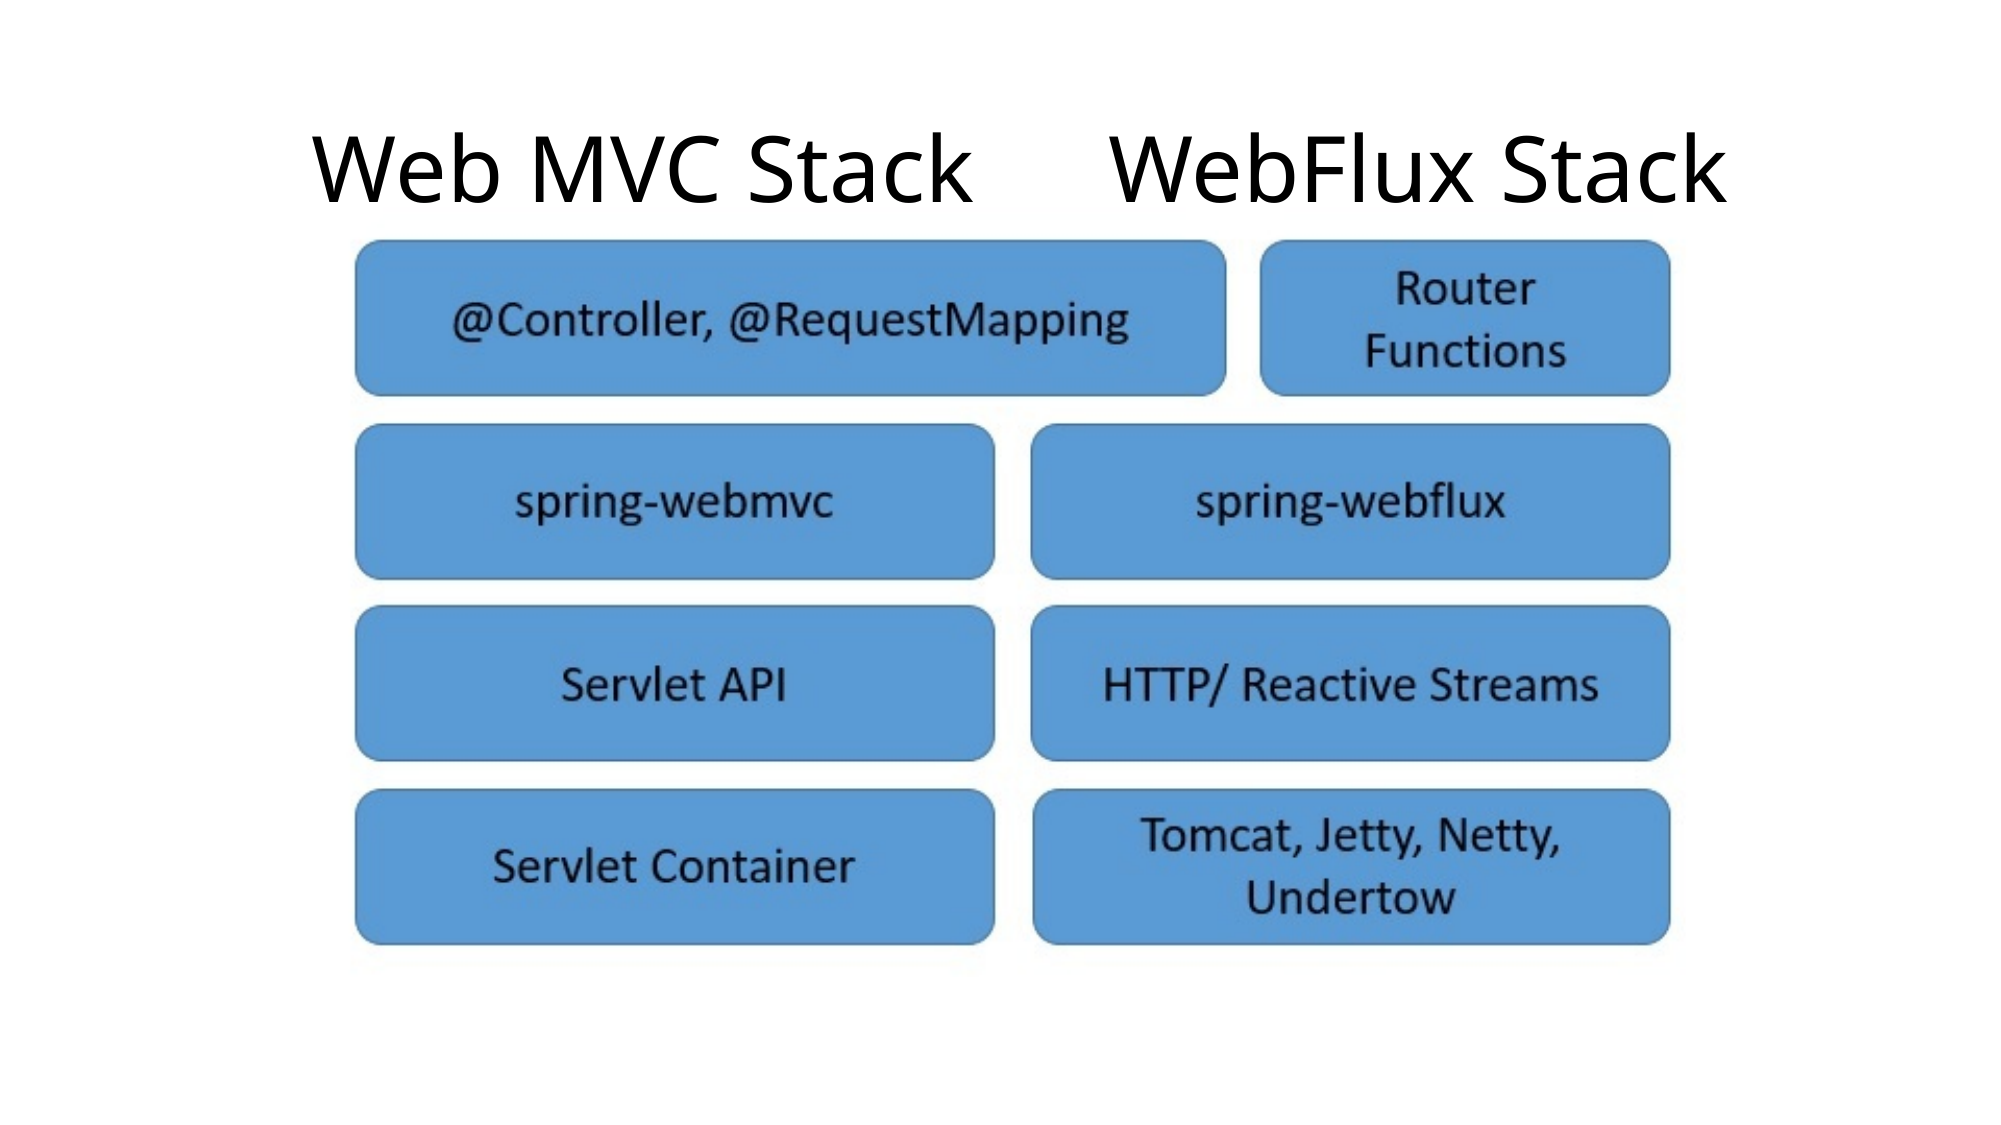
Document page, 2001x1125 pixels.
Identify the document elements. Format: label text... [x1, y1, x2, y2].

picture [318, 207, 1715, 977]
text_box WebFlux Stack [1093, 103, 1743, 229]
text_box Web MVC Stack [297, 103, 990, 229]
